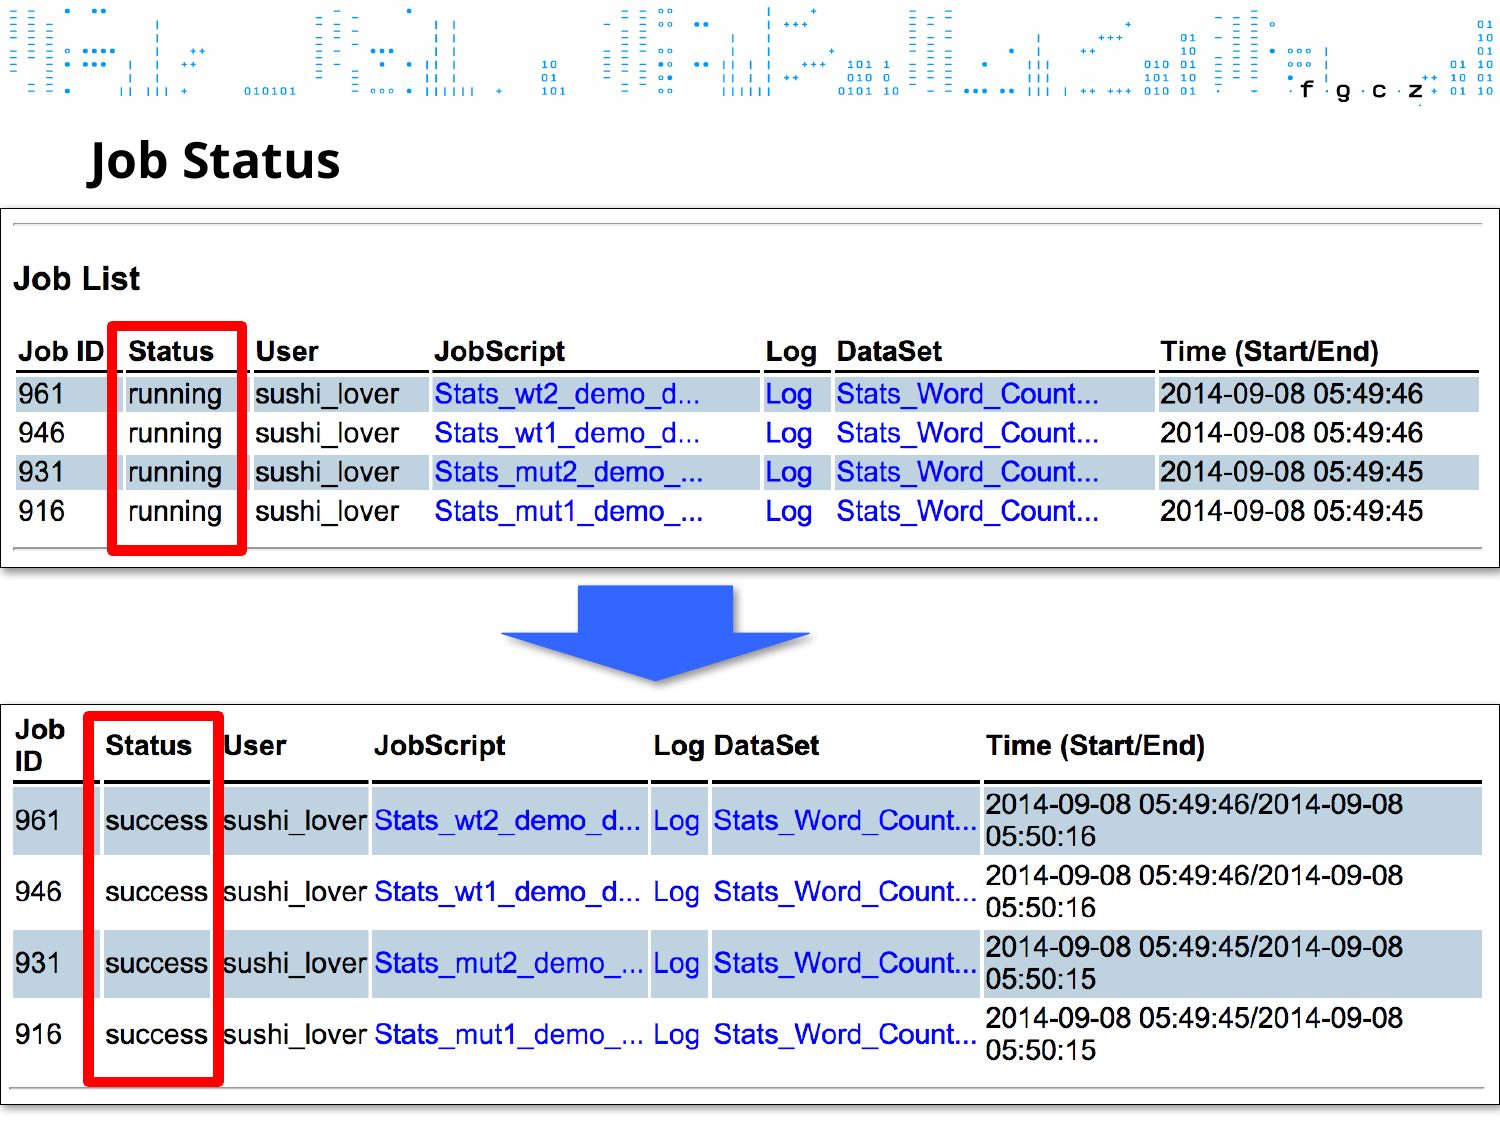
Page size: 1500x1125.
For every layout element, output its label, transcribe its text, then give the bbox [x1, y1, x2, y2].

picture [0, 703, 1500, 1105]
title Job Status [75, 121, 1425, 197]
picture [0, 207, 1500, 568]
text_box [501, 586, 810, 681]
picture [0, 0, 1500, 106]
